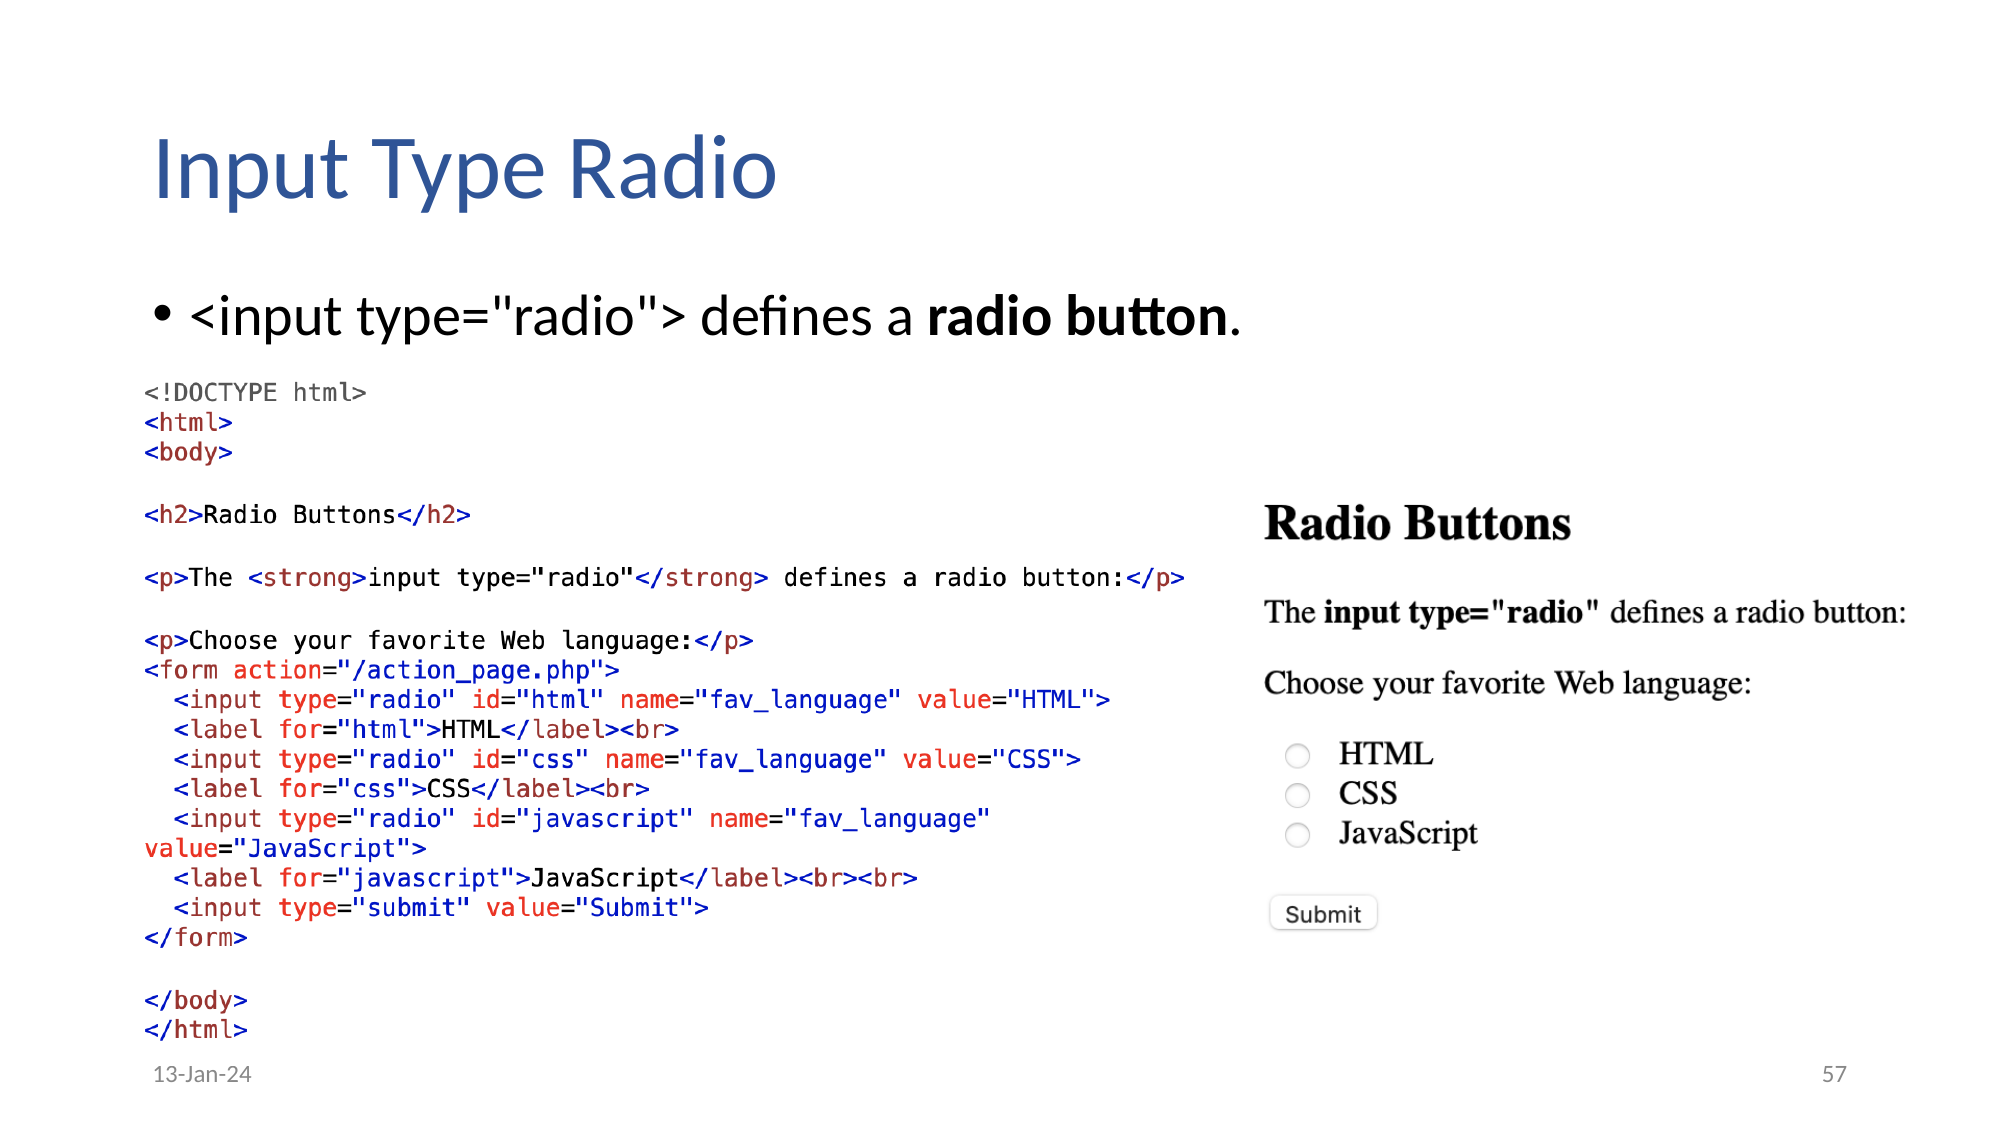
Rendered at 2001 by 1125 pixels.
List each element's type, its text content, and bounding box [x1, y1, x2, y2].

title Input Type Radio [137, 59, 1863, 277]
list <input type="radio"> defines a radio button. [137, 277, 1863, 390]
picture [1257, 480, 1921, 957]
slide_number ‹#› [1412, 1042, 1863, 1103]
slide_number 13-Jan-24 [137, 1073, 588, 1103]
picture [137, 371, 1221, 1066]
